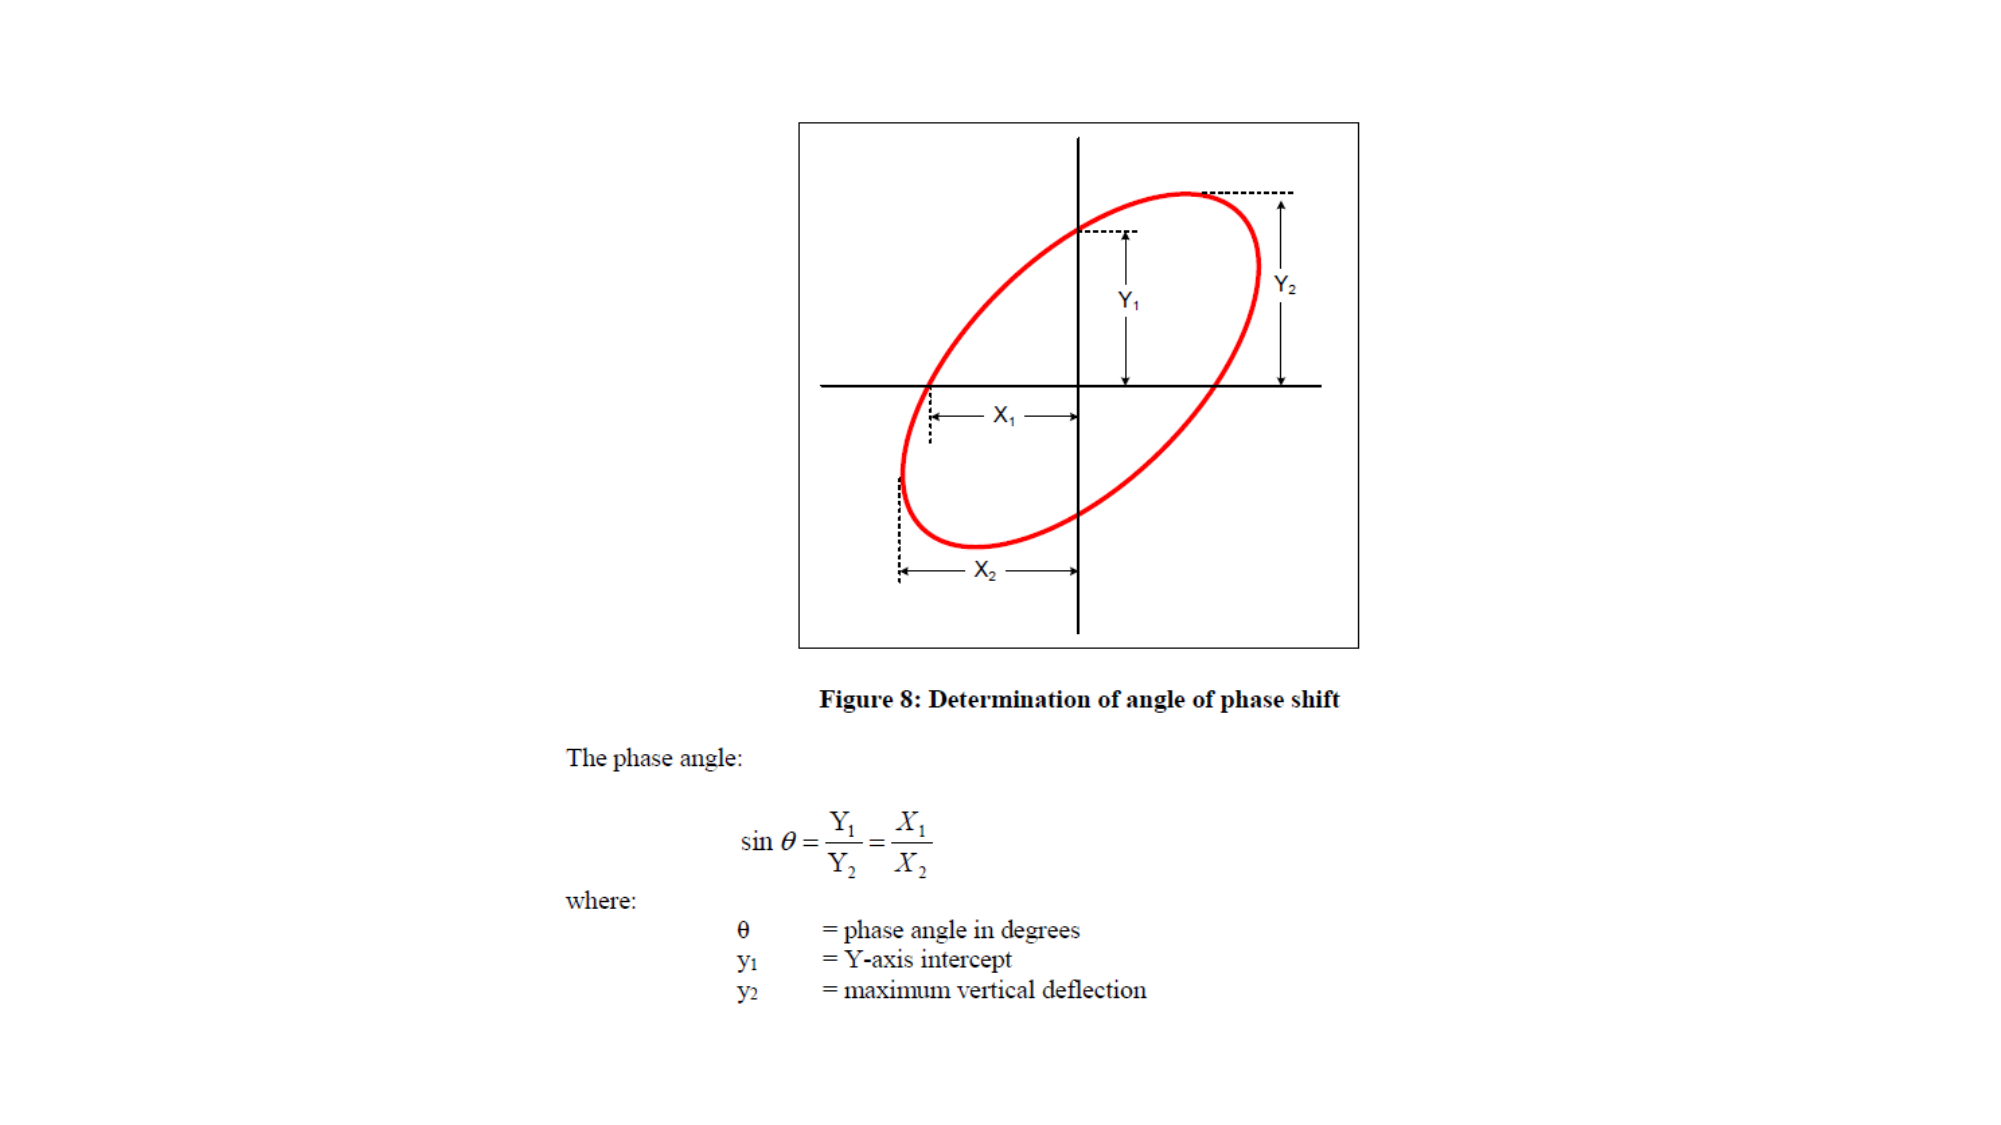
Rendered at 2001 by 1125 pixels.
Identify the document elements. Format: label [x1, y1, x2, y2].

picture [535, 93, 1465, 1032]
